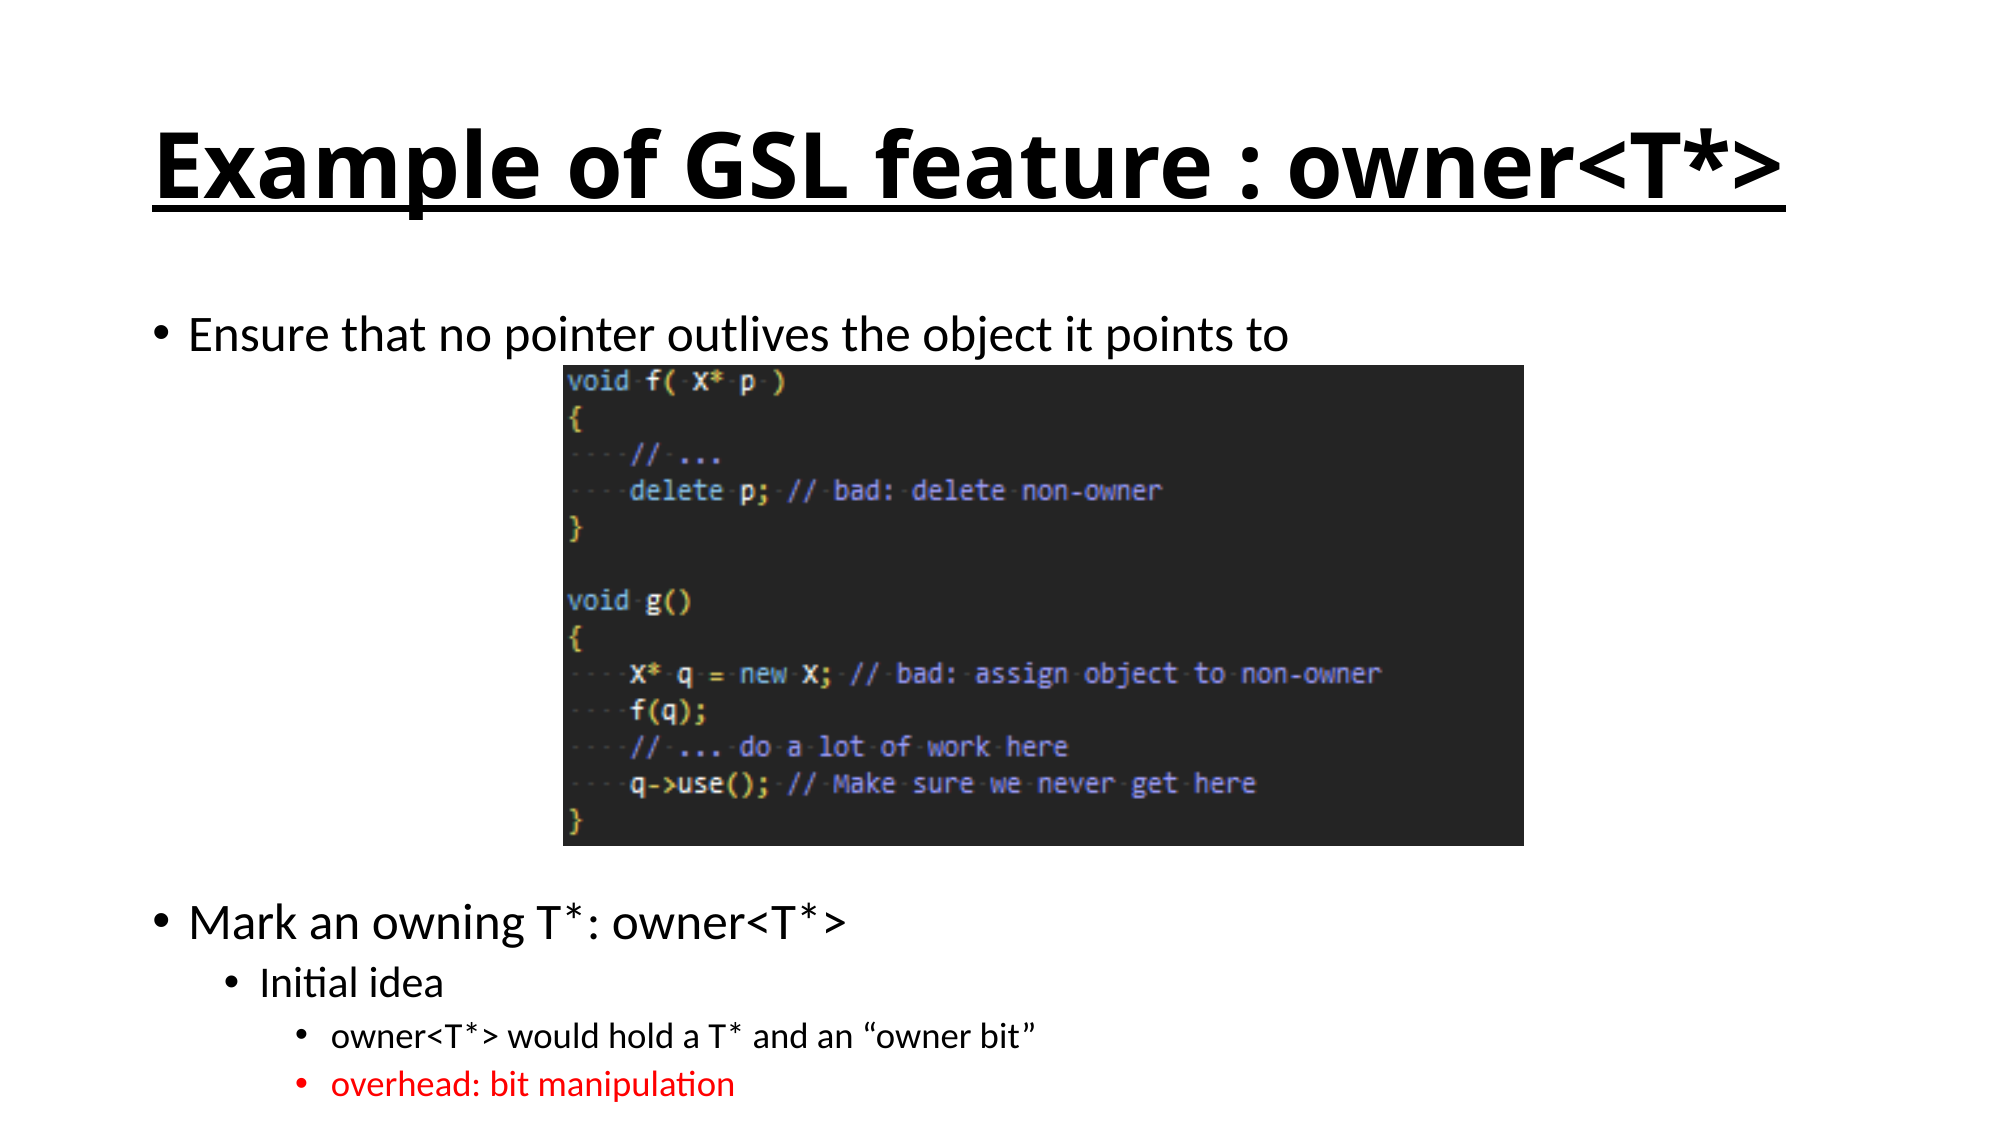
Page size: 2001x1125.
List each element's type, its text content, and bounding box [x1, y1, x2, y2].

list Ensure that no pointer outlives the object it points to Mark an owning T*: owner<T*> Initial idea owner<T*> would hold a T* and an “owner bit” overhead: bit manipulation [137, 299, 1863, 1116]
picture [563, 365, 1524, 846]
title Example of GSL feature : owner<T*> [137, 59, 1863, 278]
